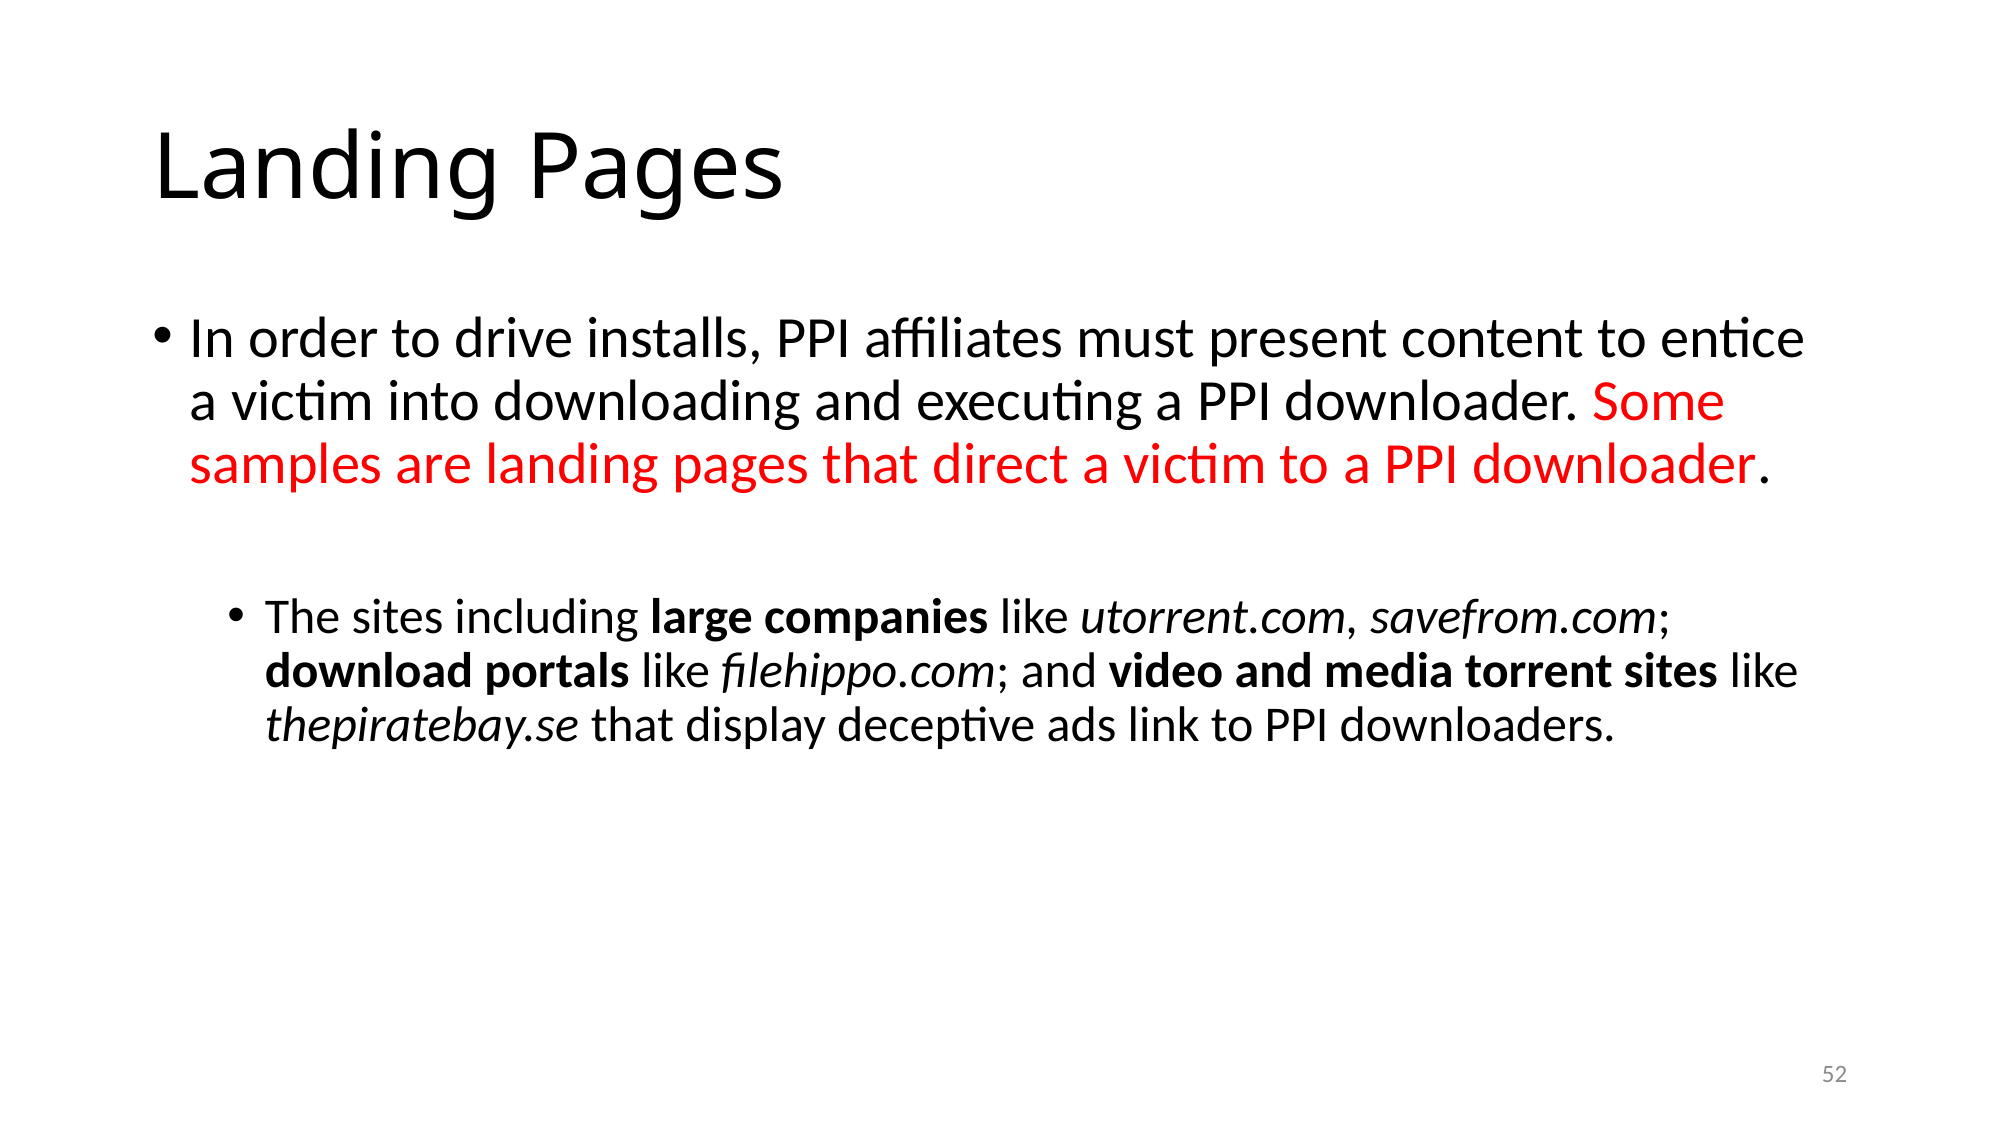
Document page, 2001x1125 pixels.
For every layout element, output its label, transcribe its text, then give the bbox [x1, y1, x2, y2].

title Landing Pages [137, 59, 1863, 278]
list In order to drive installs, PPI affiliates must present content to entice a victim into downloading and executing a PPI downloader. Some samples are landing pages that direct a victim to a PPI downloader. The sites including large companies like utorrent.com, savefrom.com; download portals like filehippo.com; and video and media torrent sites like thepiratebay.se that display deceptive ads link to PPI downloaders. [137, 299, 1863, 1014]
slide_number 52 [1412, 1042, 1863, 1103]
